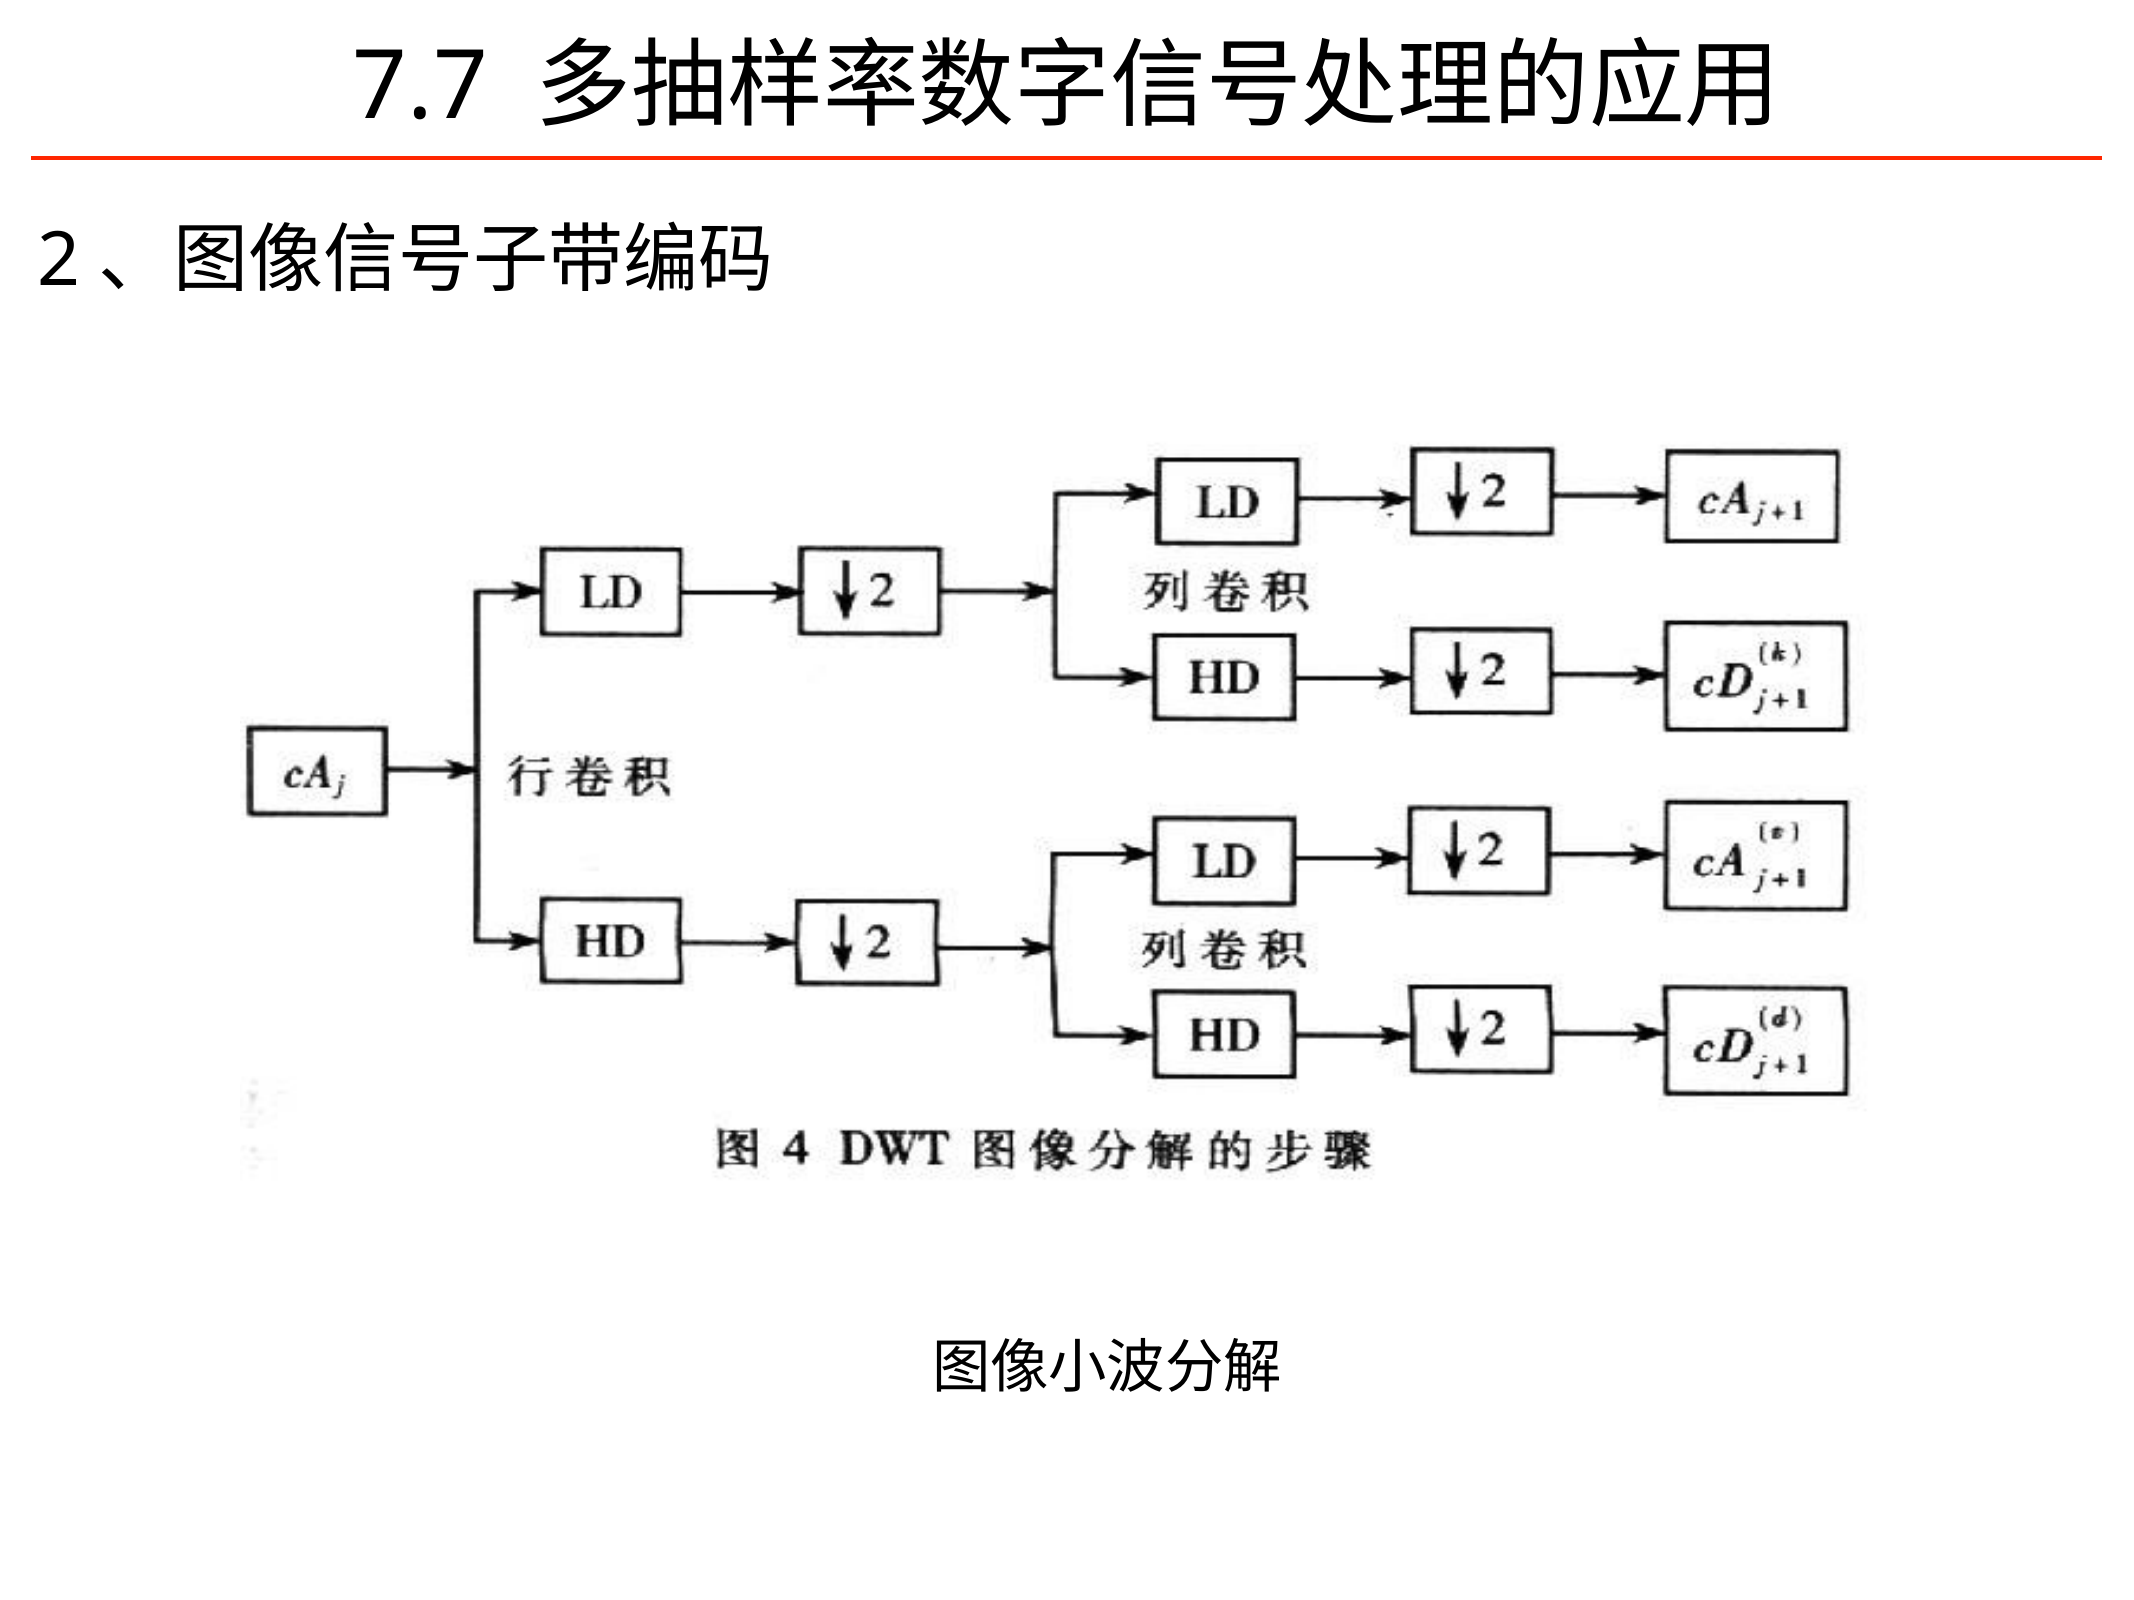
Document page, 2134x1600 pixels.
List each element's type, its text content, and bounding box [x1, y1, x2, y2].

text_box 图像小波分解 [574, 1320, 1640, 1408]
title 7.7 多抽样率数字信号处理的应用 [155, 1, 1978, 159]
picture [240, 426, 1880, 1193]
text_box 2、图像信号子带编码 [29, 202, 2091, 309]
